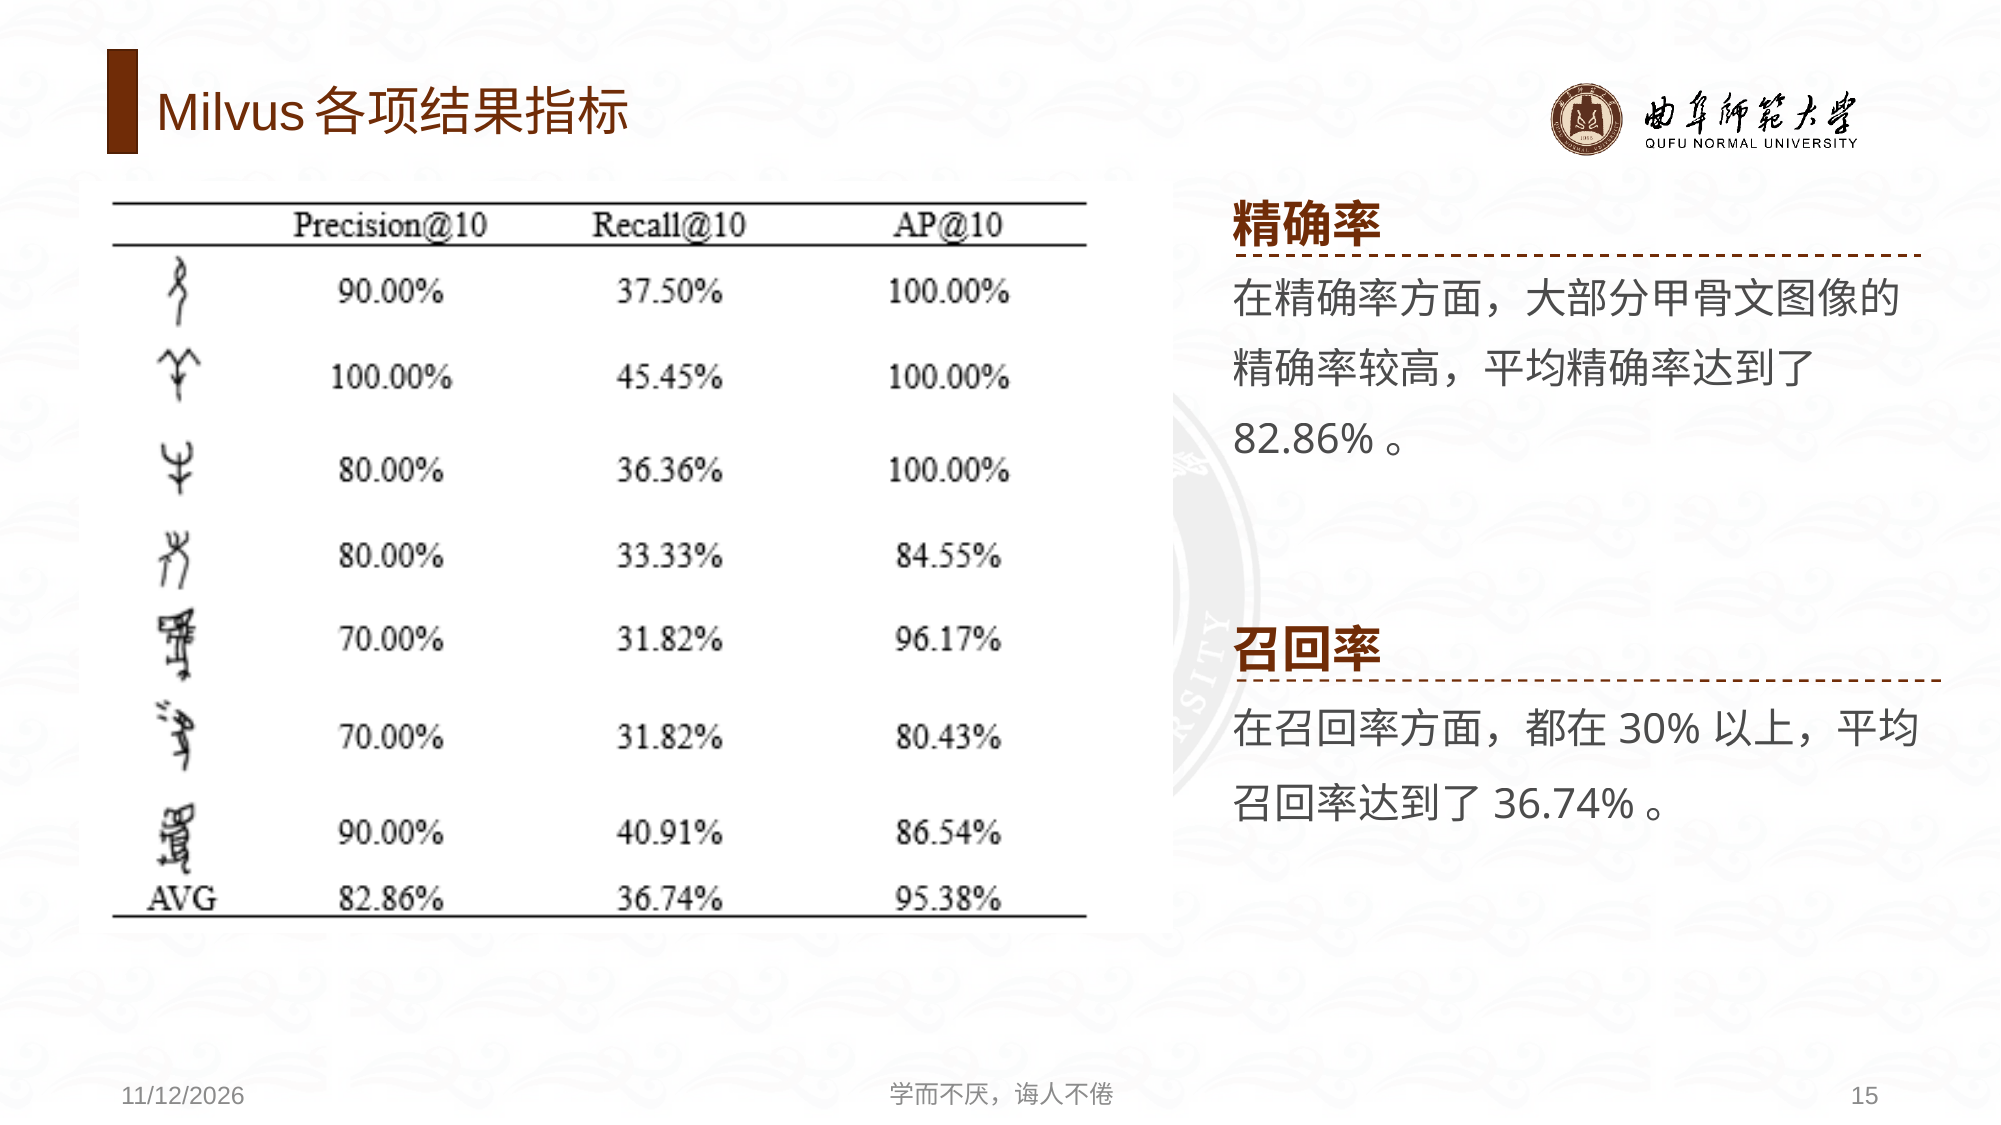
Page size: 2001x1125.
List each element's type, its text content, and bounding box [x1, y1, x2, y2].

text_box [1212, 196, 1947, 600]
title Milvus各项结果指标 [141, 50, 878, 149]
slide_number 15 [1443, 1065, 1894, 1125]
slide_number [106, 1065, 557, 1125]
picture [79, 181, 1173, 933]
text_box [1212, 621, 1947, 1025]
picture [1543, 75, 1894, 158]
footer 学而不厌，诲人不倦 [664, 1063, 1340, 1124]
